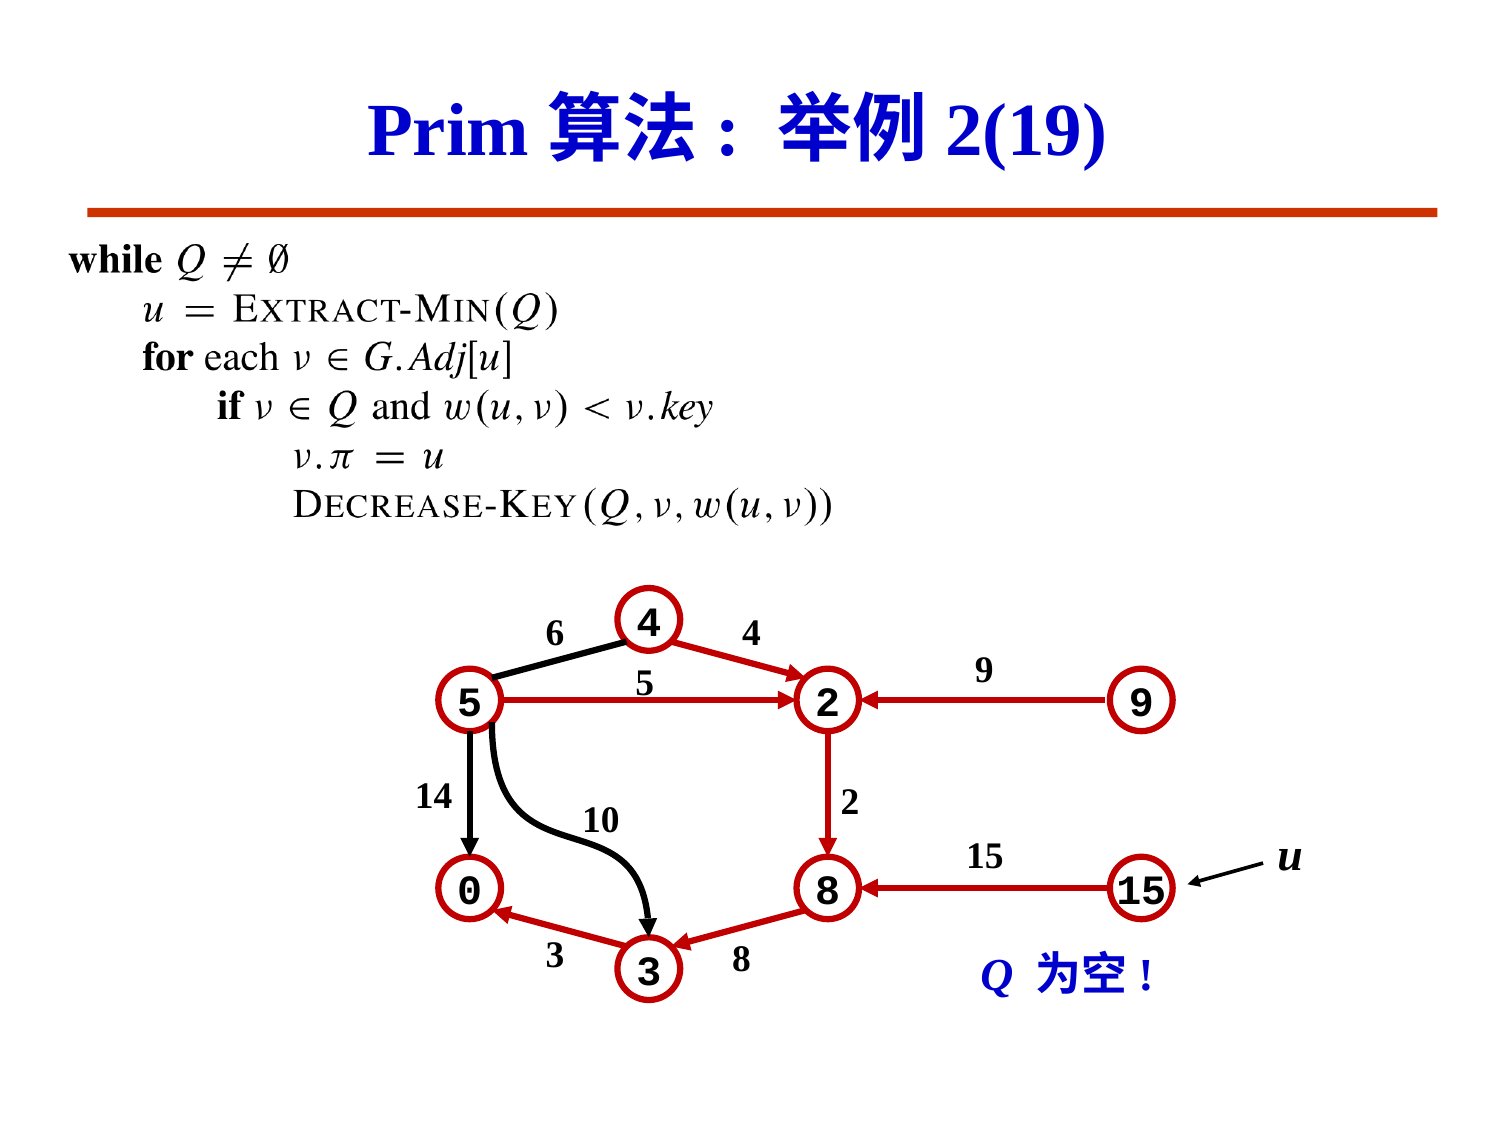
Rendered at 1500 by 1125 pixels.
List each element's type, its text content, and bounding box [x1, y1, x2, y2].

text_box u [1262, 816, 1318, 887]
text_box Prim算法: 举例2(19) [99, 62, 1375, 188]
text_box 2 [832, 769, 875, 829]
text_box 4 [617, 588, 681, 650]
picture [41, 237, 832, 527]
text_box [1187, 862, 1264, 885]
text_box 0 [438, 858, 479, 920]
text_box 9 [960, 637, 1009, 698]
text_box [670, 912, 806, 945]
text_box 3 [530, 955, 580, 983]
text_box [491, 643, 627, 676]
text_box 15 [1110, 856, 1173, 920]
text_box 14 [400, 763, 459, 824]
text_box 15 [951, 824, 1019, 884]
text_box 4 [727, 600, 776, 642]
text_box 8 [796, 856, 859, 920]
text_box 5 [438, 668, 501, 731]
text_box 6 [530, 600, 580, 642]
text_box 8 [717, 954, 766, 986]
text_box 2 [796, 668, 859, 731]
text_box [464, 751, 676, 909]
text_box 5 [620, 650, 669, 699]
text_box 9 [1109, 668, 1173, 732]
text_box 3 [617, 937, 681, 1001]
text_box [491, 918, 627, 947]
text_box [670, 643, 806, 676]
text_box Q 为空! [965, 937, 1169, 1008]
